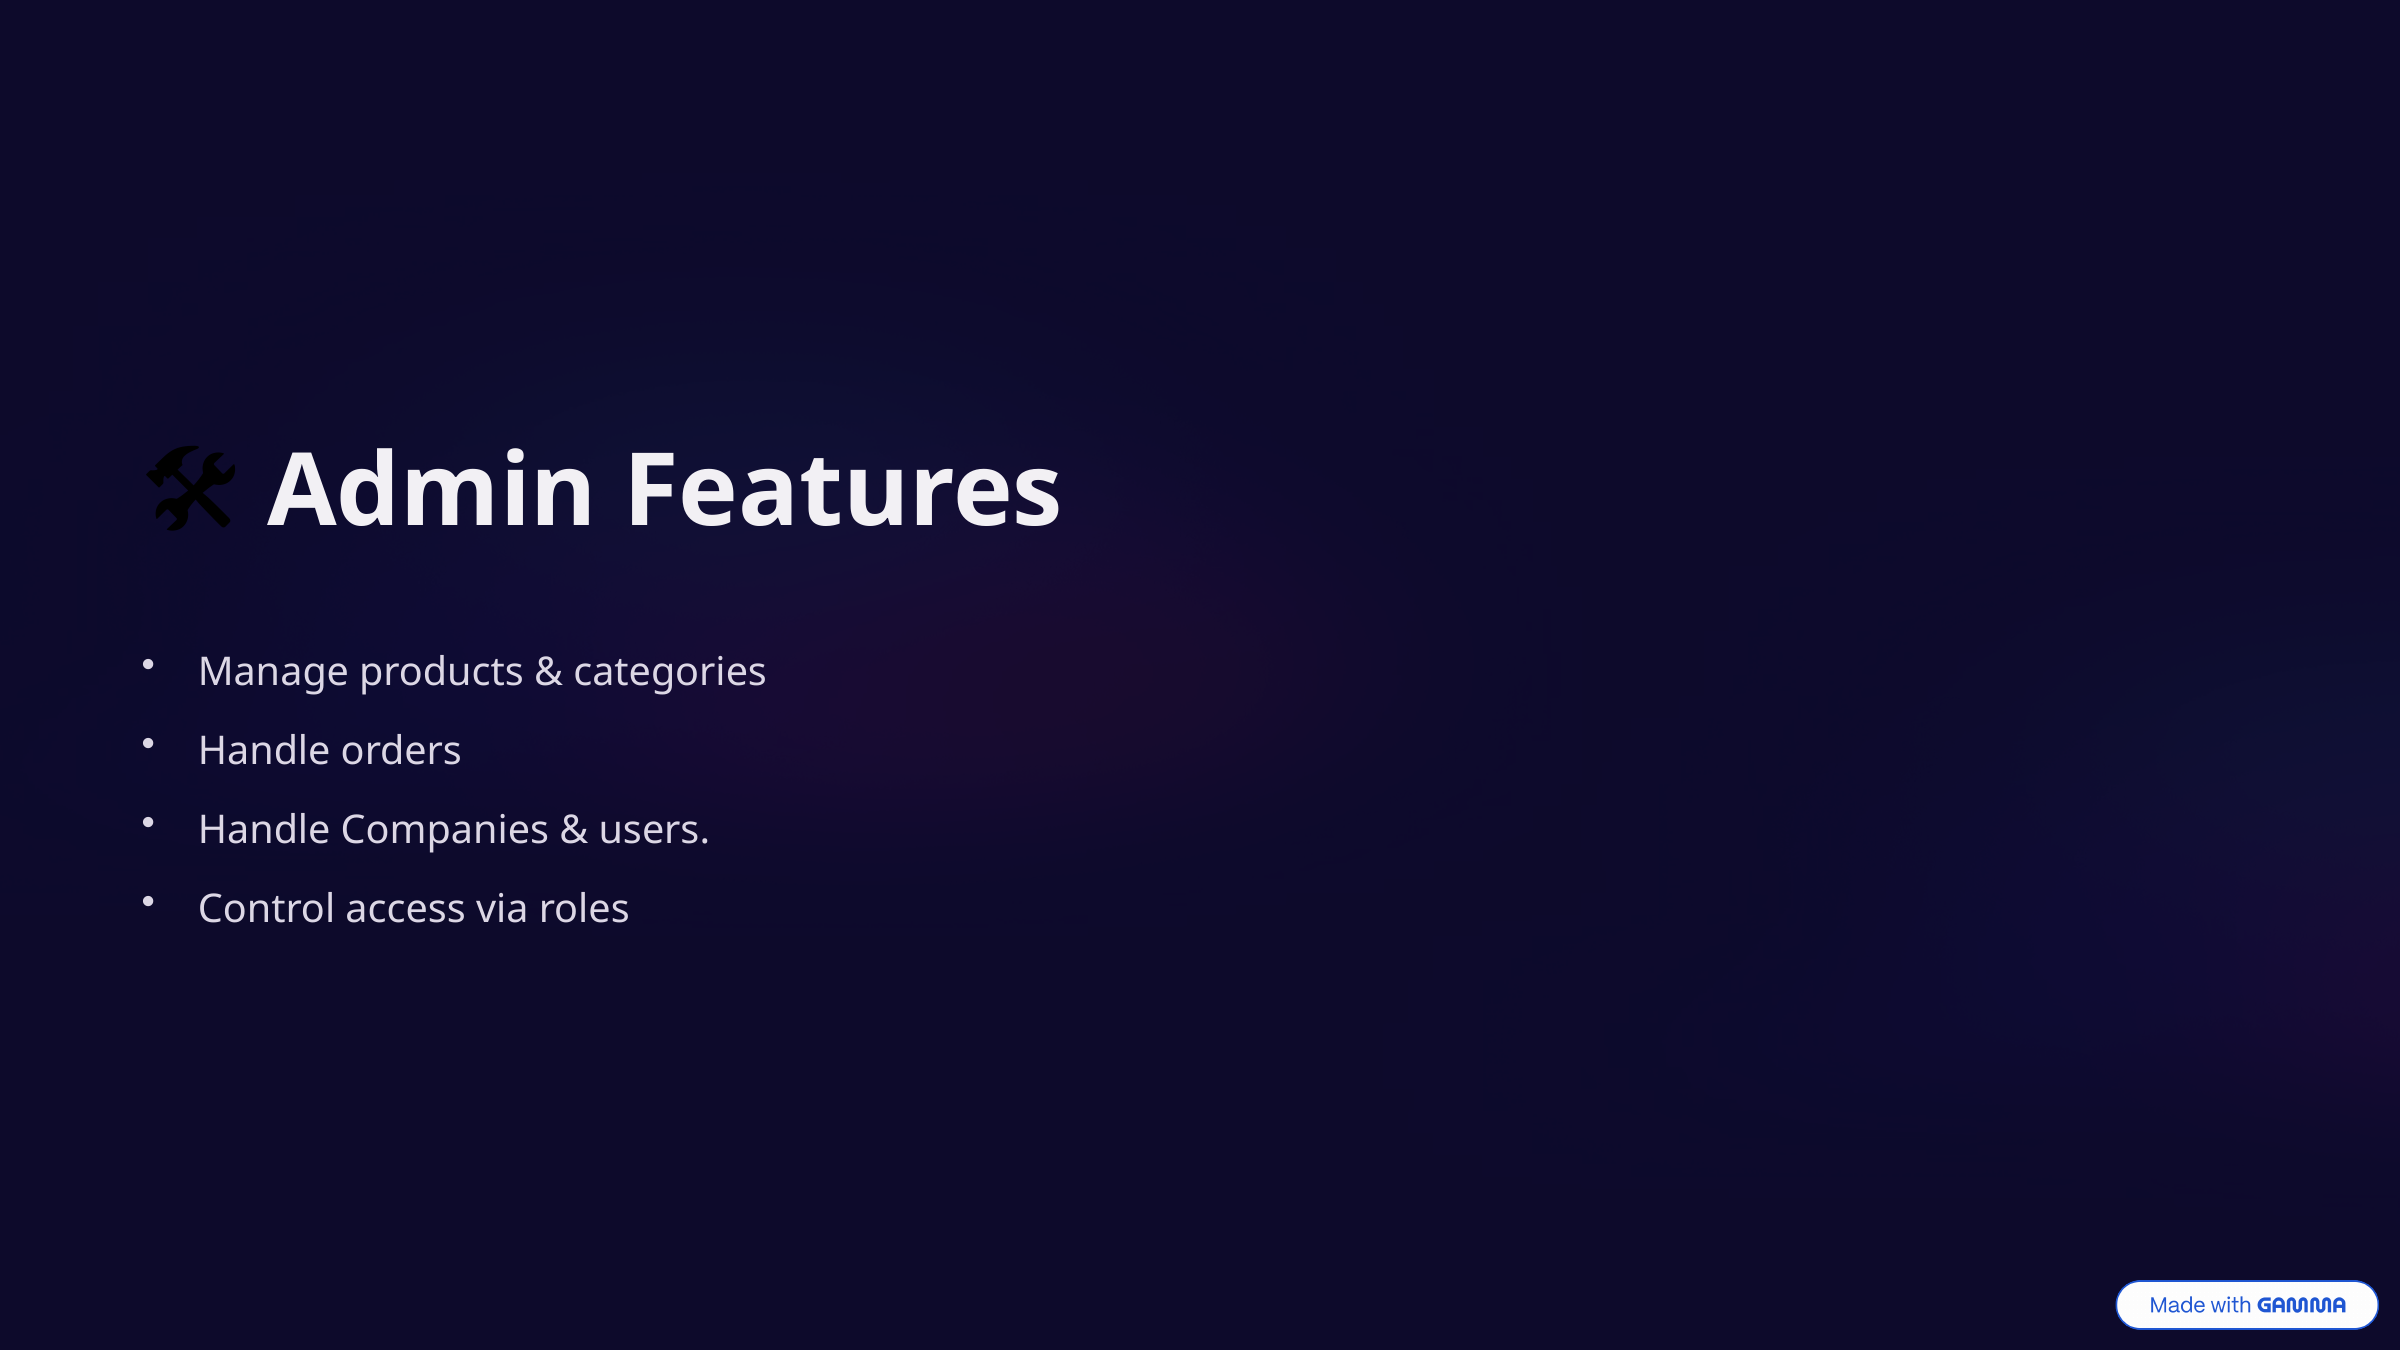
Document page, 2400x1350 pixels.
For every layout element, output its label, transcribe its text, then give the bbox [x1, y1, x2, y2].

text_box Handle orders [141, 707, 2259, 773]
picture [2106, 1271, 2389, 1339]
text_box 🛠️ Admin Features [141, 419, 1155, 548]
text_box Manage products & categories [141, 628, 2259, 694]
text_box Handle Companies & users. [141, 786, 2259, 852]
text_box Control access via roles [141, 865, 2259, 931]
